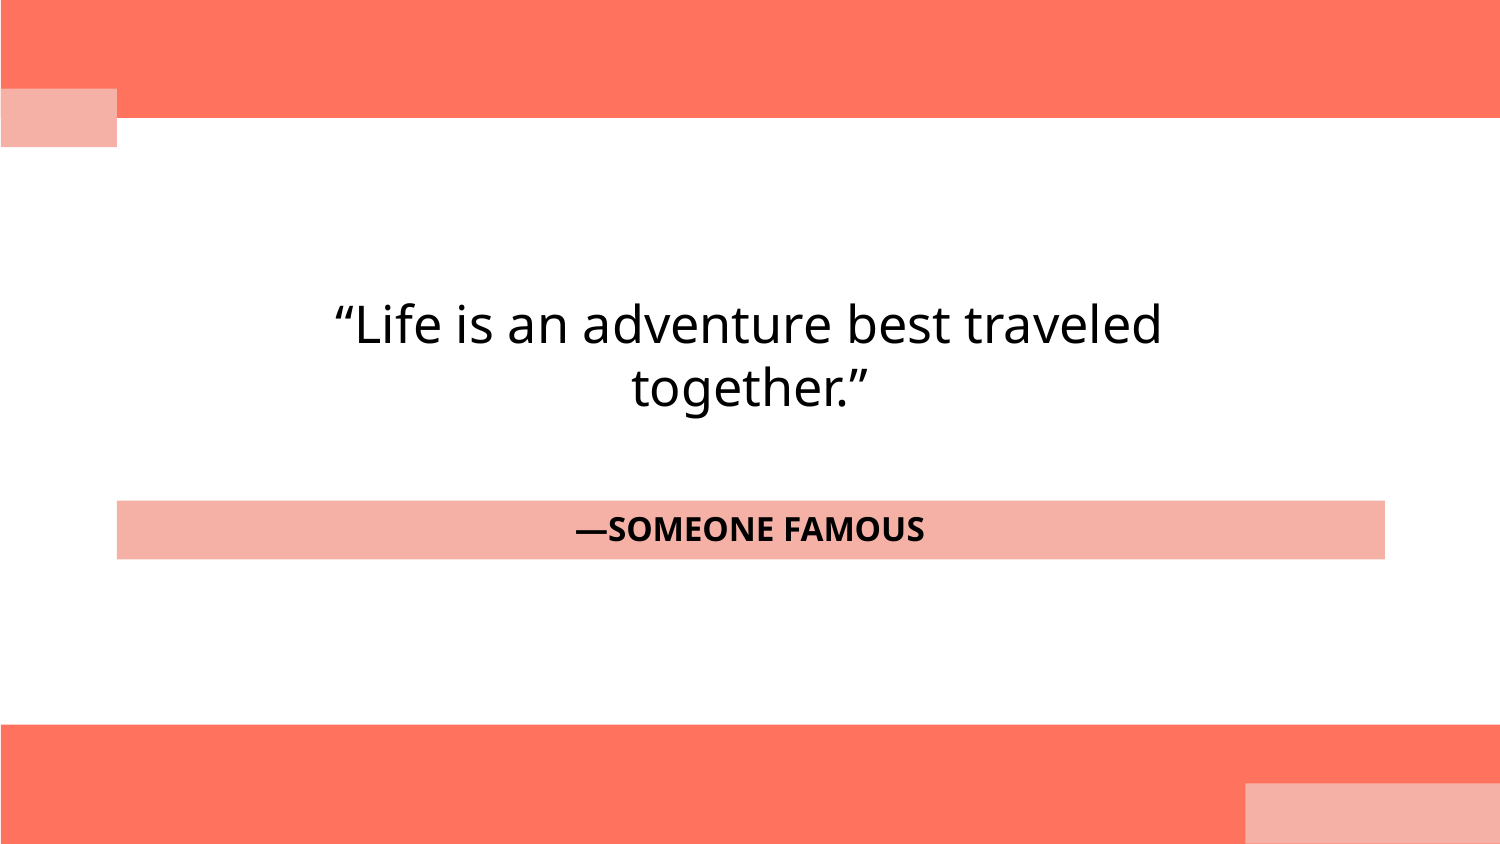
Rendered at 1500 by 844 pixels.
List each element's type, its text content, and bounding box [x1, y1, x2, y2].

title —SOMEONE FAMOUS [537, 514, 963, 567]
subtitle “Life is an adventure best traveled together.” [254, 276, 1246, 514]
